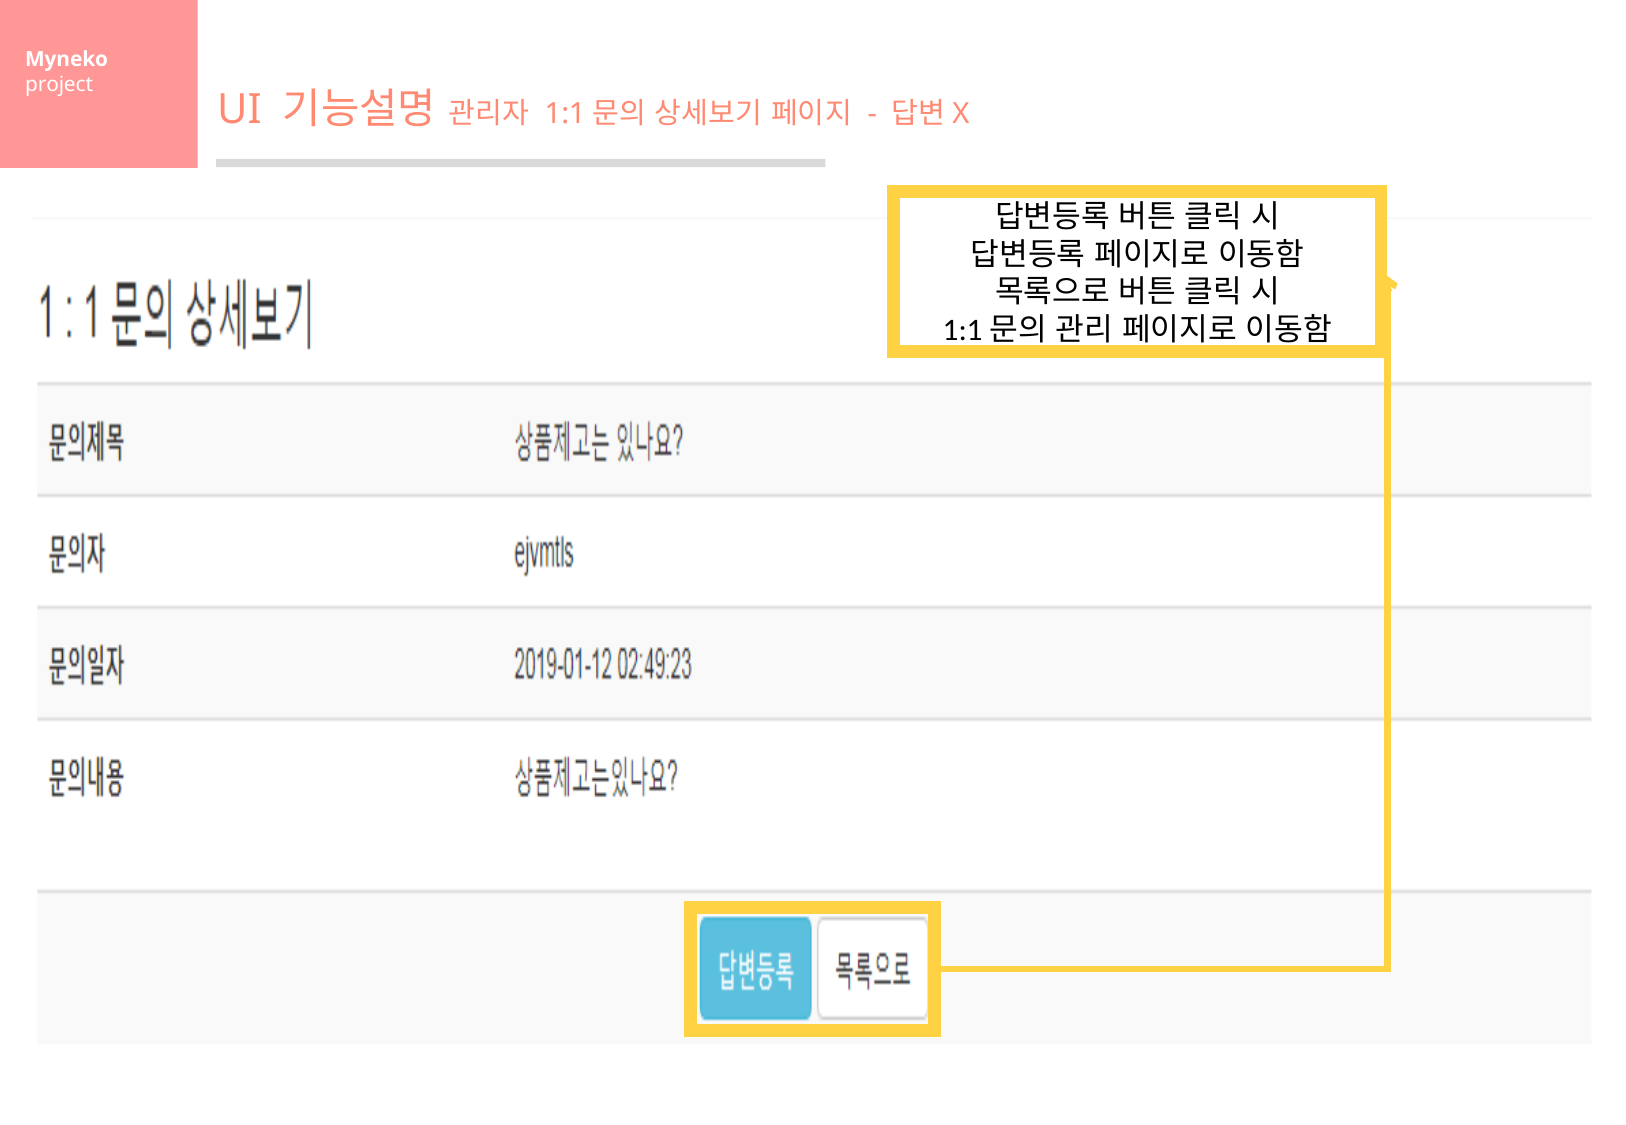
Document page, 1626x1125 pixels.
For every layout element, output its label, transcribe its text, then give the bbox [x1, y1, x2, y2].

text_box [215, 158, 827, 168]
text_box UI 기능설명 관리자 1:1문의 상세보기 페이지 - 답변X [208, 77, 1089, 137]
text_box [0, 0, 199, 169]
picture [32, 217, 1593, 1048]
text_box 답변등록 버튼 클릭 시 답변등록 페이지로 이동함 목록으로 버튼 클릭 시 1:1문의 관리 페이지로 이동함 [893, 191, 1382, 217]
text_box Myneko project [16, 41, 180, 101]
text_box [934, 272, 1382, 970]
